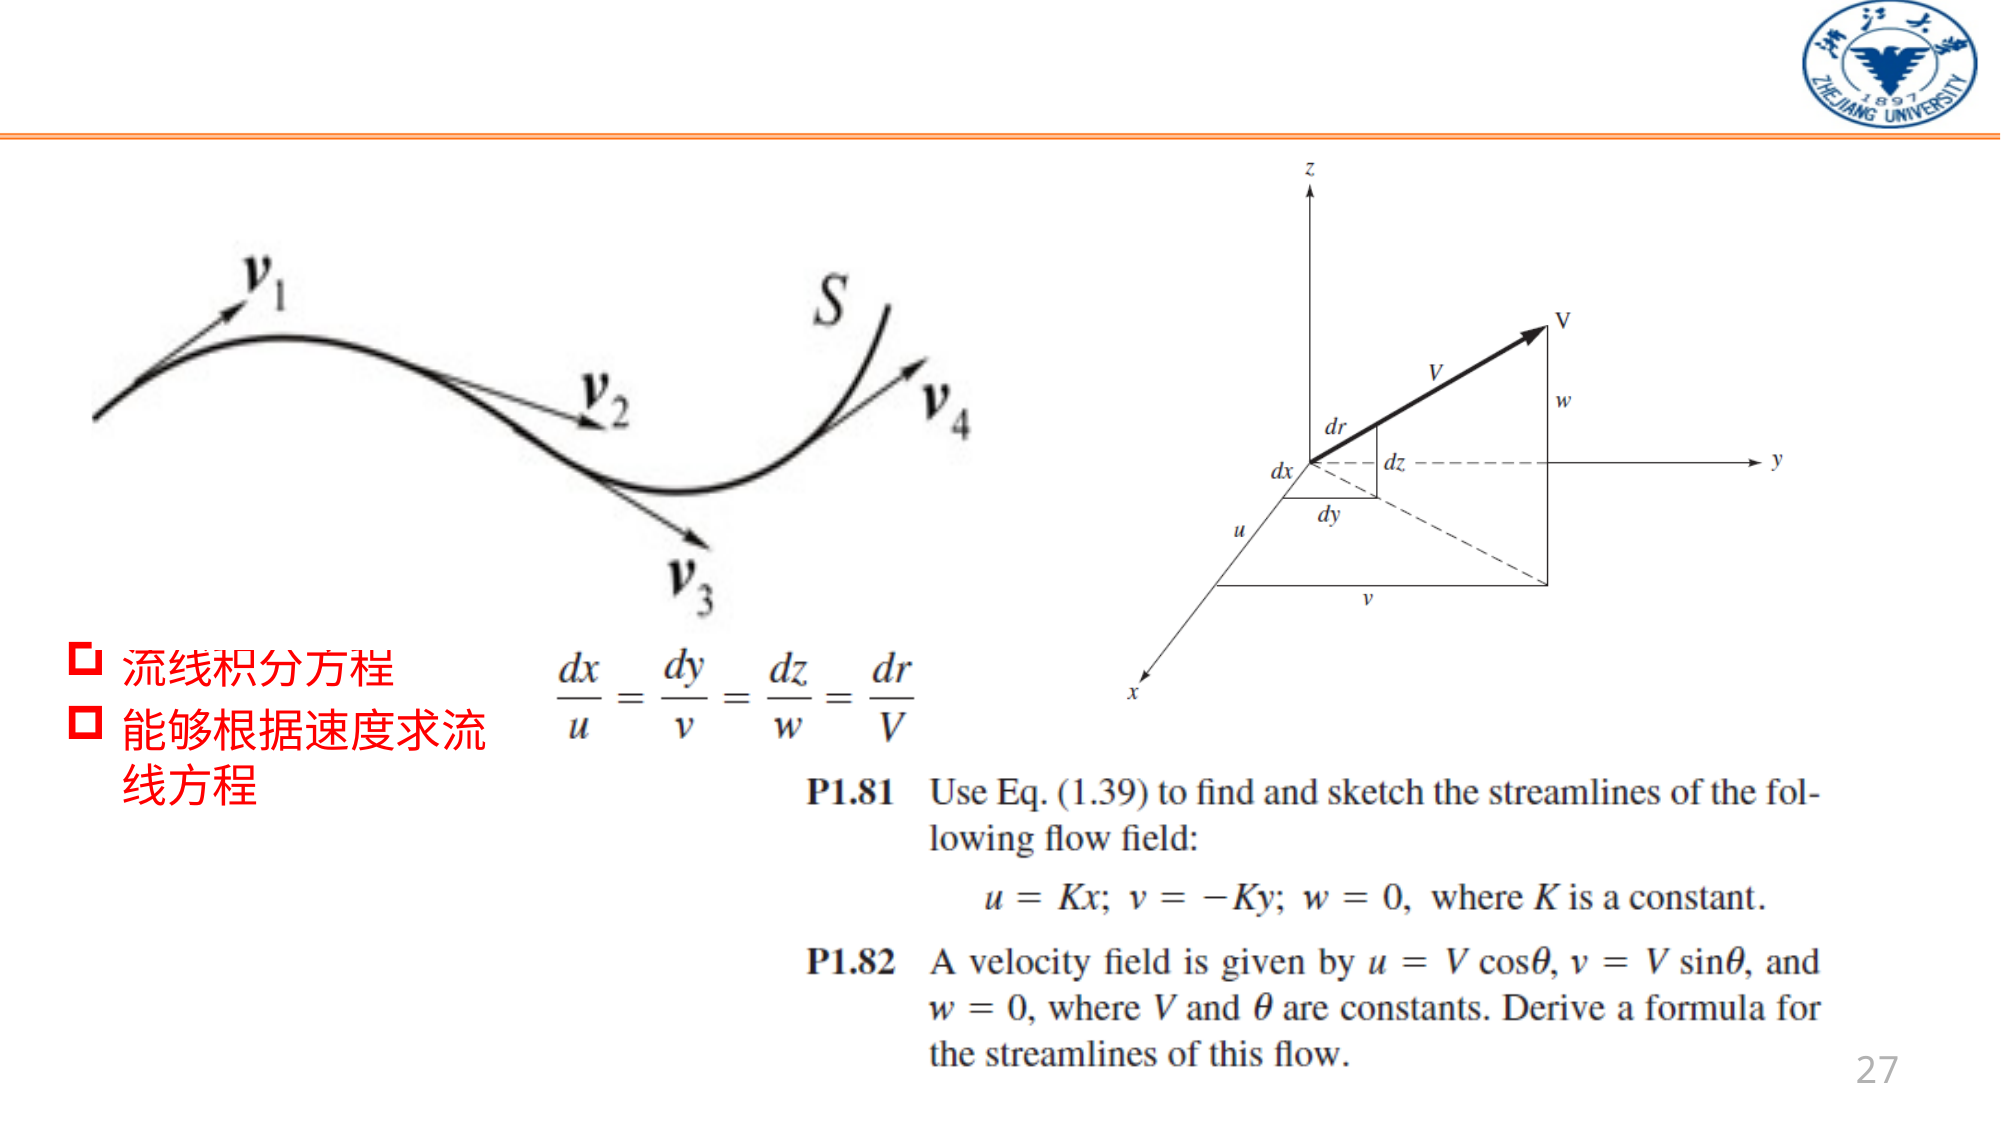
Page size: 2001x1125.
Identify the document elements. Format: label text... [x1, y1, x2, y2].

slide_number 27 [1440, 1046, 1900, 1092]
text_box 流线积分方程 能够根据速度求流线方程 [50, 629, 525, 701]
picture [0, 0, 2001, 1125]
